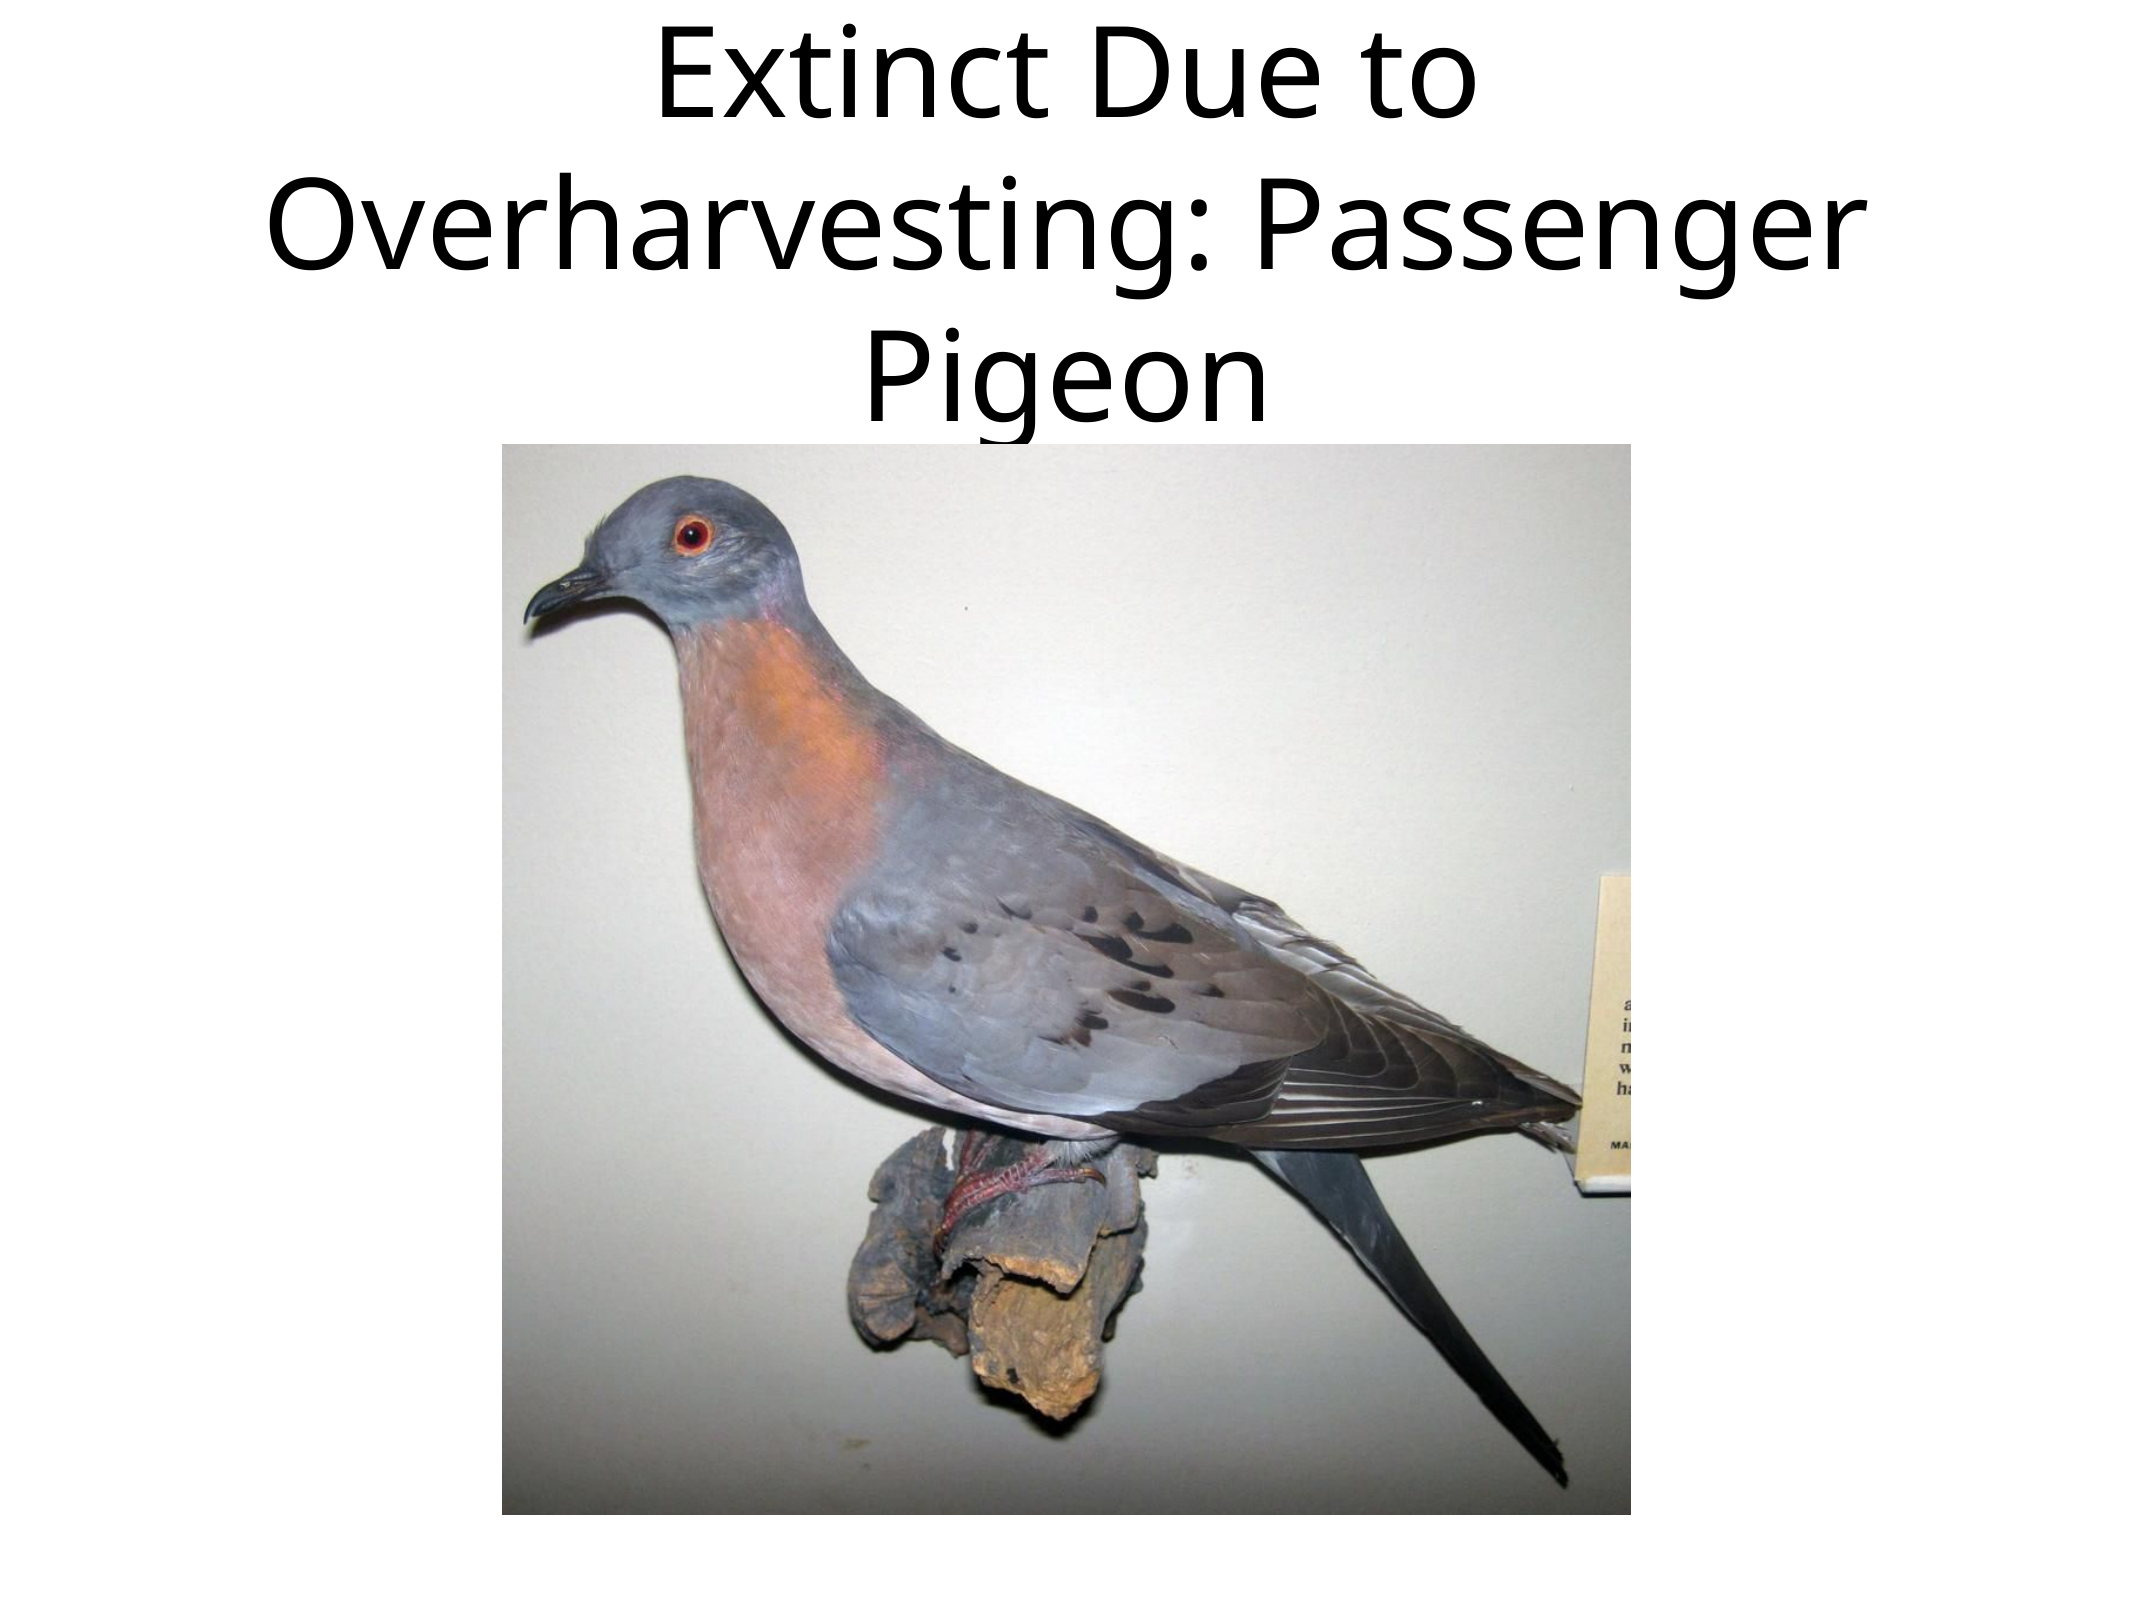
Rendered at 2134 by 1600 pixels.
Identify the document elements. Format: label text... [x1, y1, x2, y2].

picture [501, 444, 1632, 1515]
title Extinct Due to Overharvesting: Passenger Pigeon [155, 41, 1978, 397]
